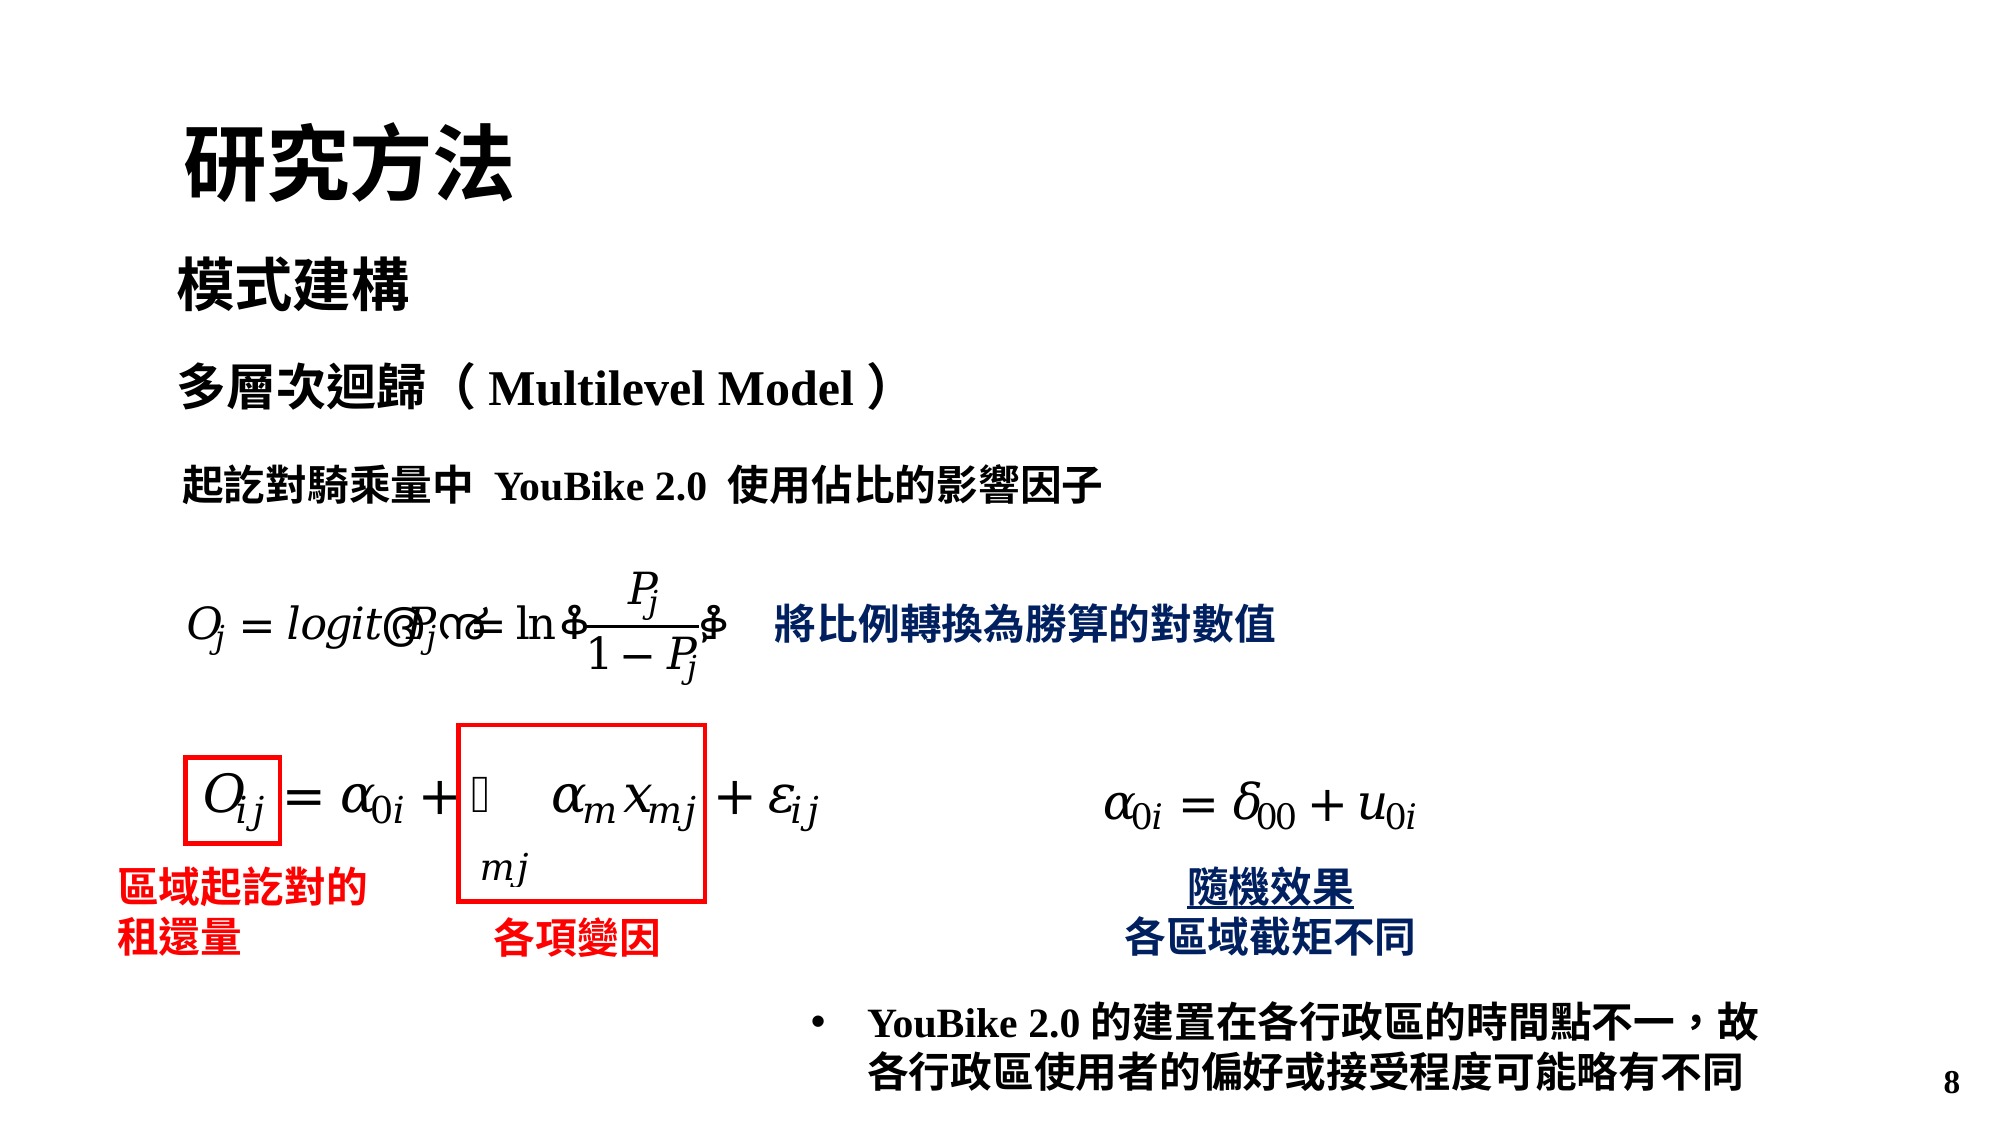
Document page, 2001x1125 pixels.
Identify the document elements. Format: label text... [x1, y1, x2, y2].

picture [144, 550, 797, 706]
text_box 研究方法 [168, 103, 532, 219]
text_box 各項變因 [479, 904, 685, 969]
text_box 將比例轉換為勝算的對數值 [797, 590, 1500, 656]
text_box [457, 887, 706, 902]
picture [1058, 757, 1483, 847]
text_box 隨機效果 各區域截矩不同 [1092, 853, 1449, 969]
picture [125, 719, 914, 887]
text_box 多層次迴歸（Multilevel Model） [161, 347, 1130, 423]
slide_number 8 [1524, 1053, 1975, 1114]
text_box 起訖對騎乘量中 YouBike 2.0 使用佔比的影響因子 [167, 451, 1798, 516]
text_box YouBike 2.0的建置在各行政區的時間點不一，故各行政區使用者的偏好或接受程度可能略有不同 [796, 988, 1797, 1104]
text_box 模式建構 [161, 240, 915, 326]
